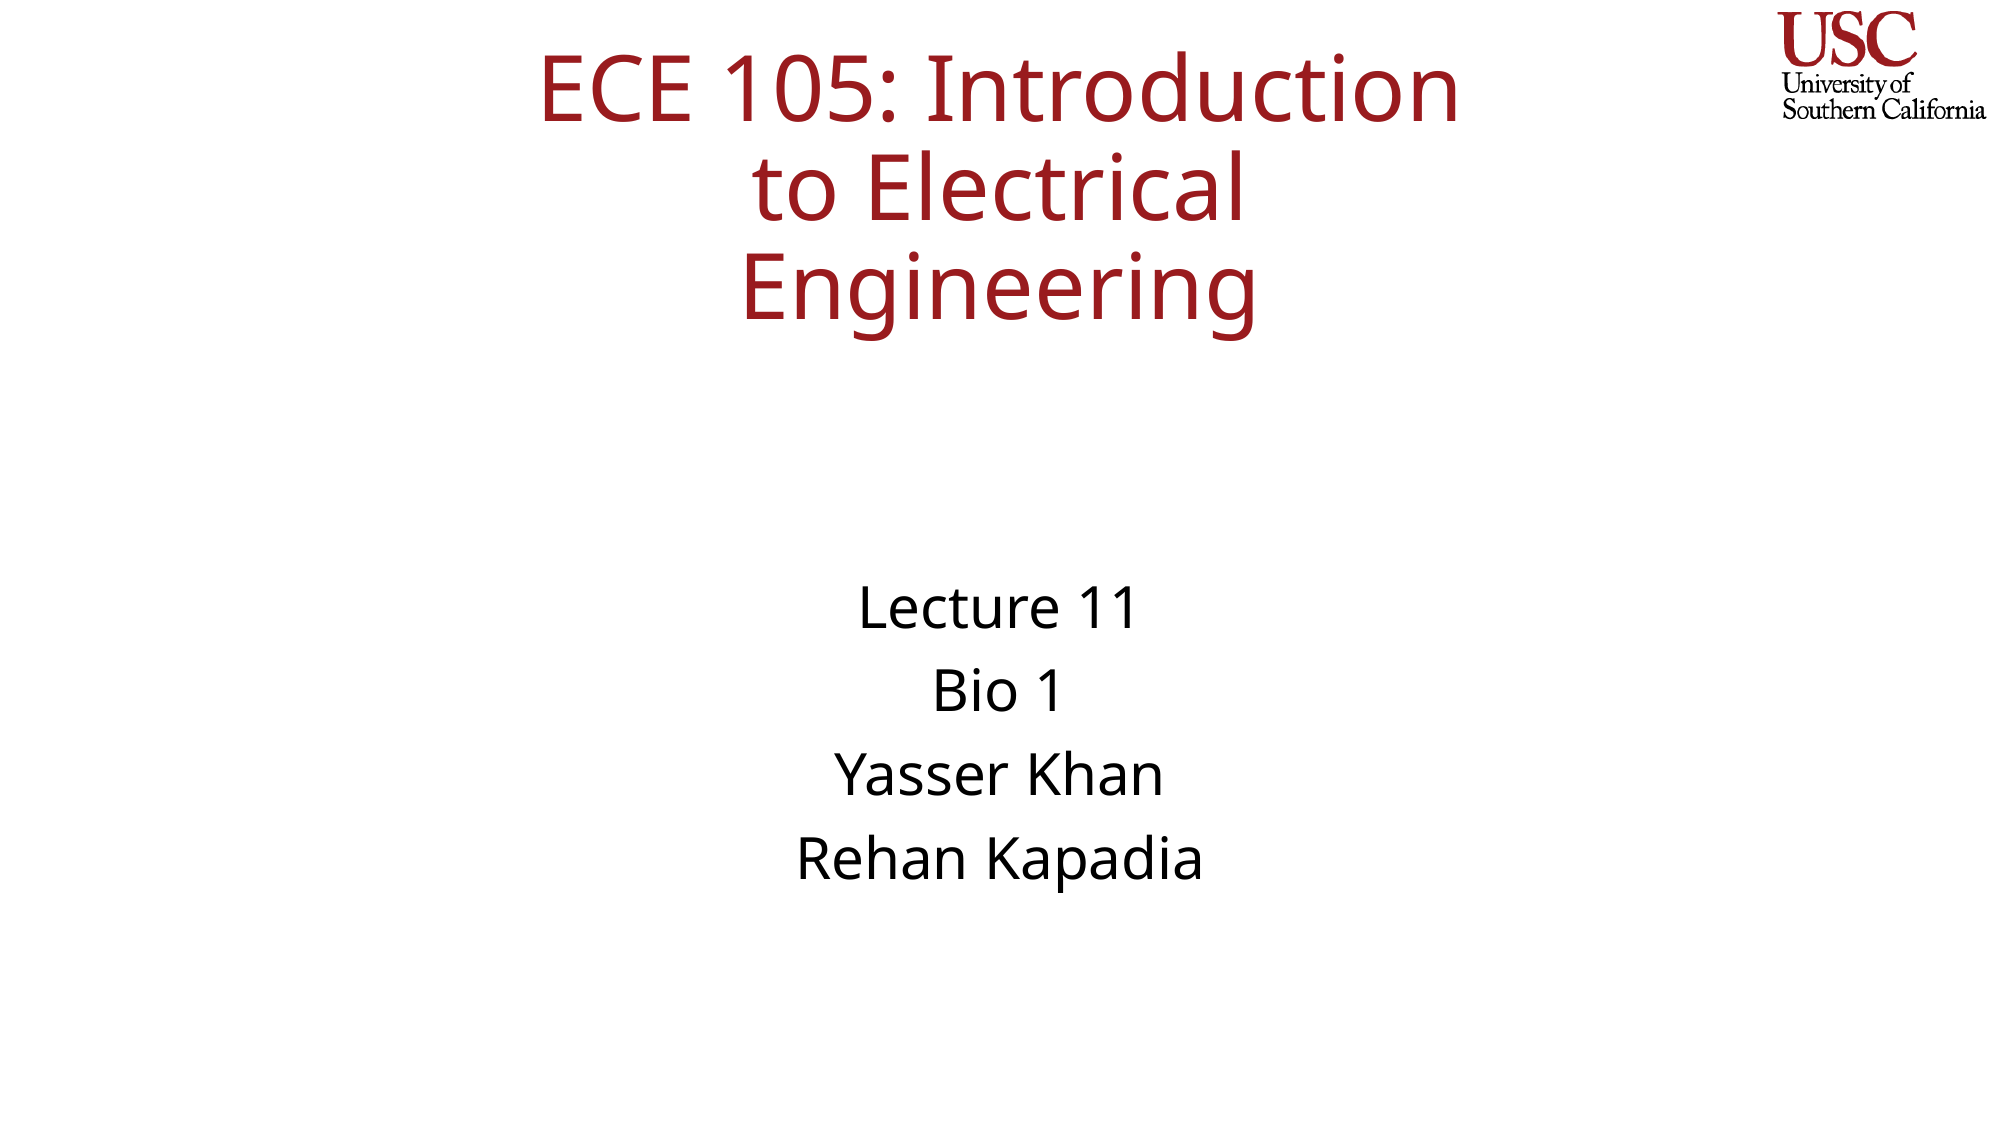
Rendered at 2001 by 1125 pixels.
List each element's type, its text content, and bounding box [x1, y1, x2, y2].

picture [1769, 0, 1992, 130]
subtitle Lecture 11 Bio 1 Yasser Khan Rehan Kapadia [541, 570, 1459, 937]
title ECE 105: Introduction to Electrical Engineering [491, 188, 1508, 347]
